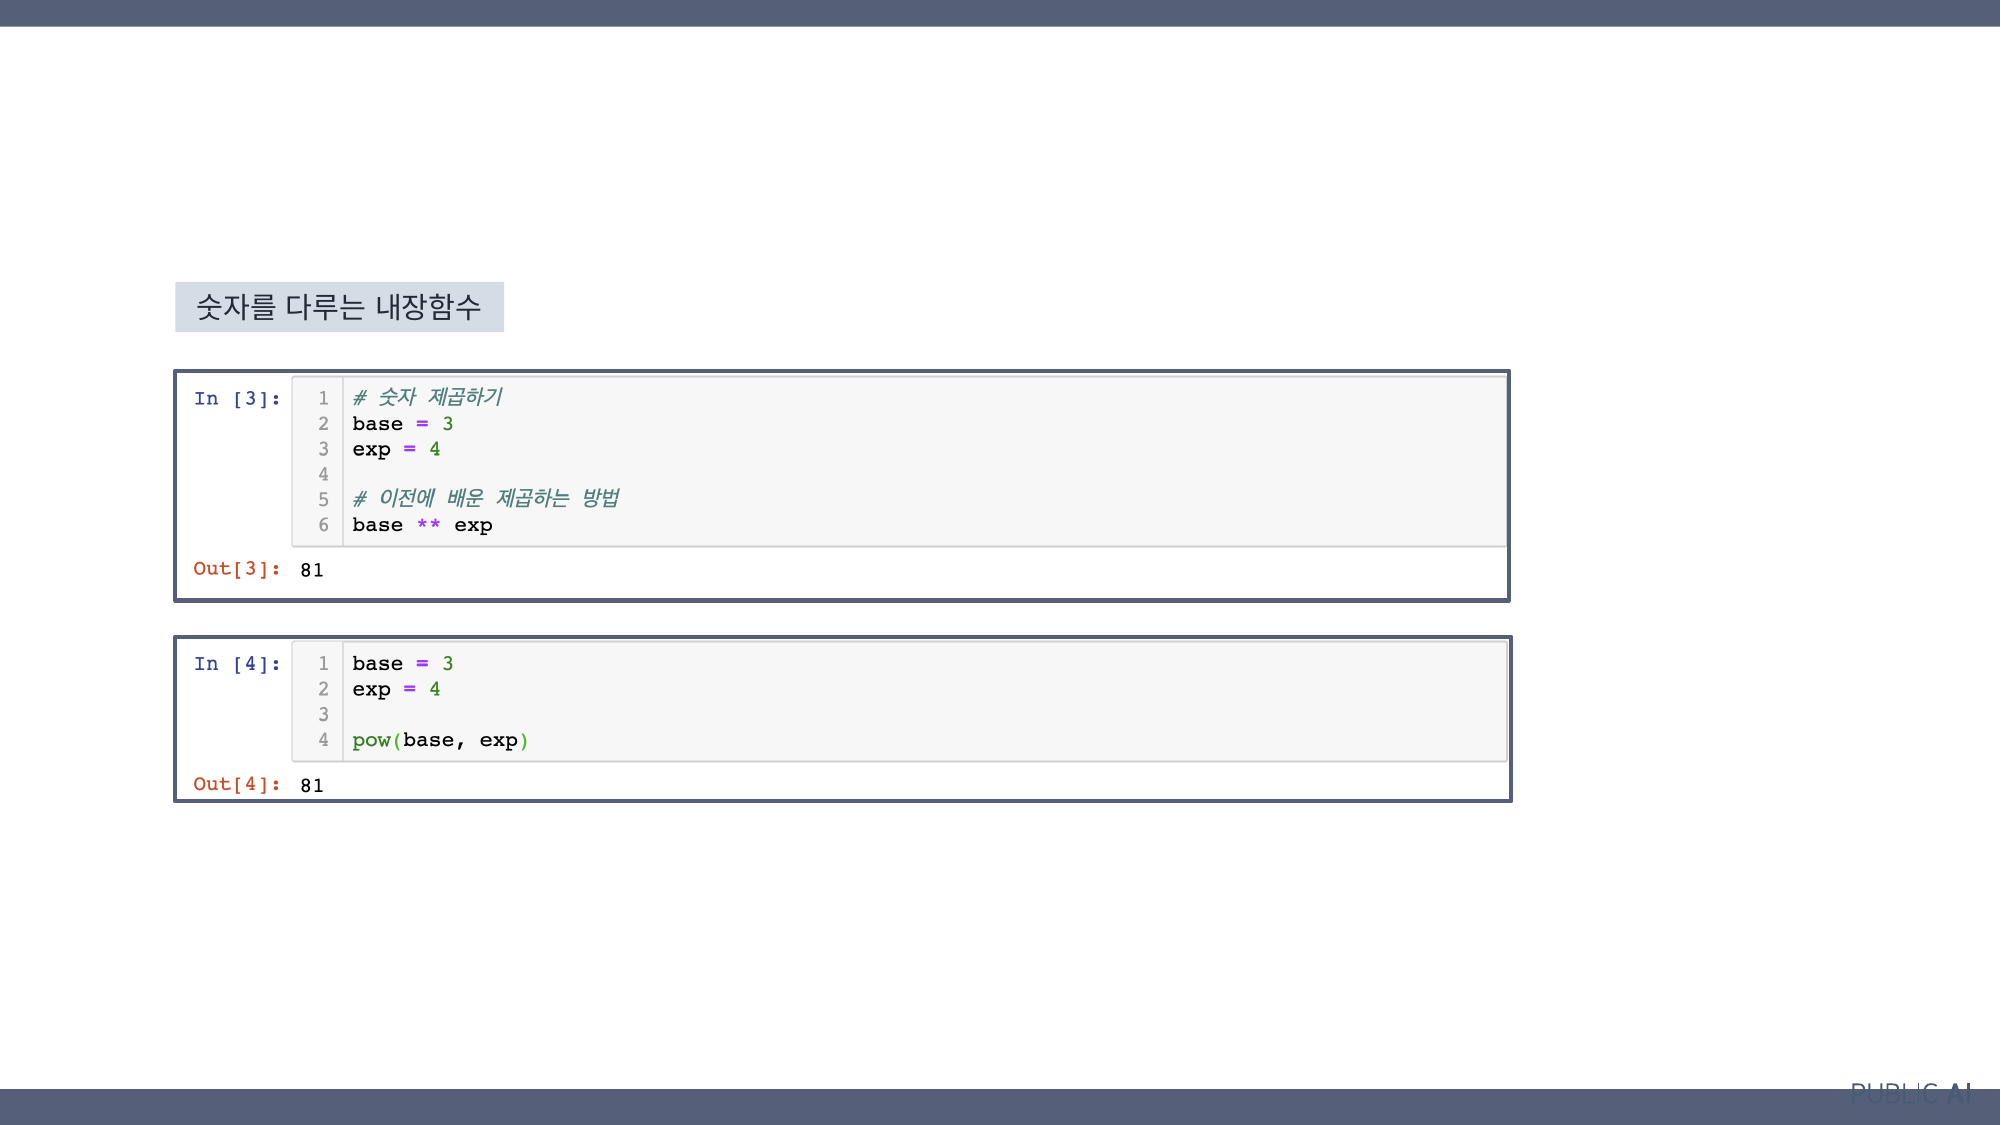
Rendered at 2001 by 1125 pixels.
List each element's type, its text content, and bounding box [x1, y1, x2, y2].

picture [176, 372, 1507, 599]
text_box 숫자를 다루는 내장함수 [175, 281, 505, 333]
picture [176, 638, 1510, 800]
